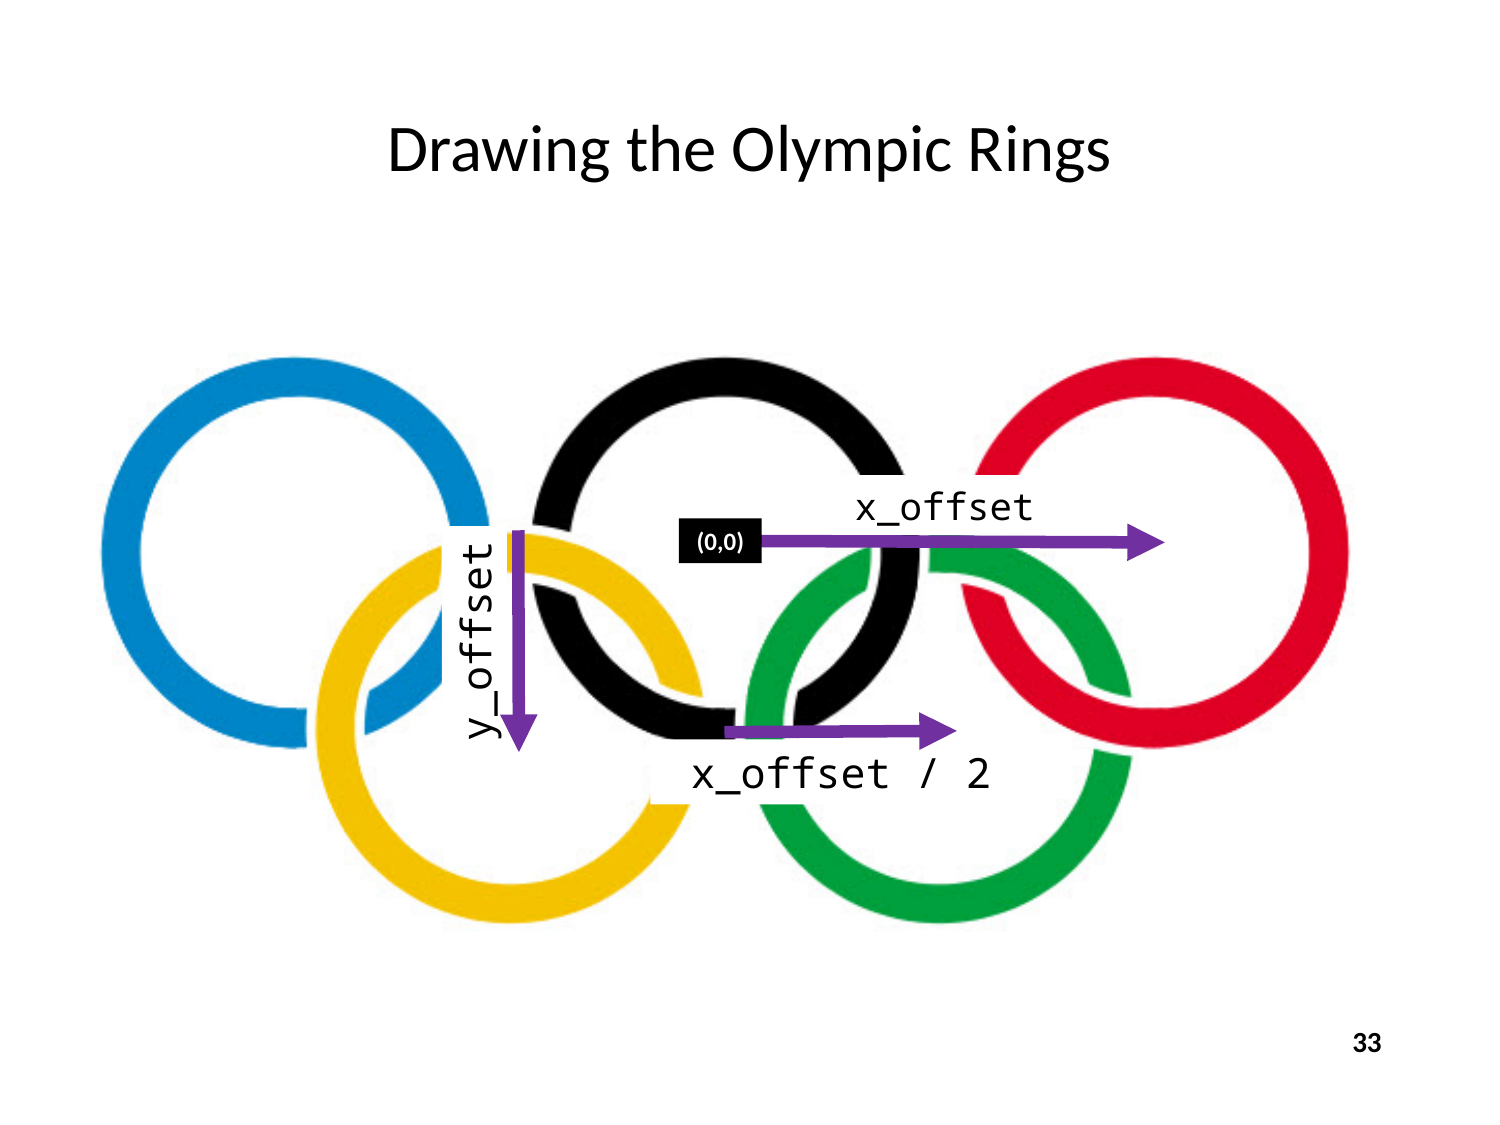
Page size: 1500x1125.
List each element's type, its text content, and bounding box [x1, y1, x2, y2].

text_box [650, 730, 1031, 805]
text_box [724, 474, 1165, 543]
slide_number 33 [1059, 1010, 1397, 1071]
title Drawing the Olympic Rings [103, 59, 1397, 241]
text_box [441, 530, 519, 752]
picture [63, 319, 1388, 963]
